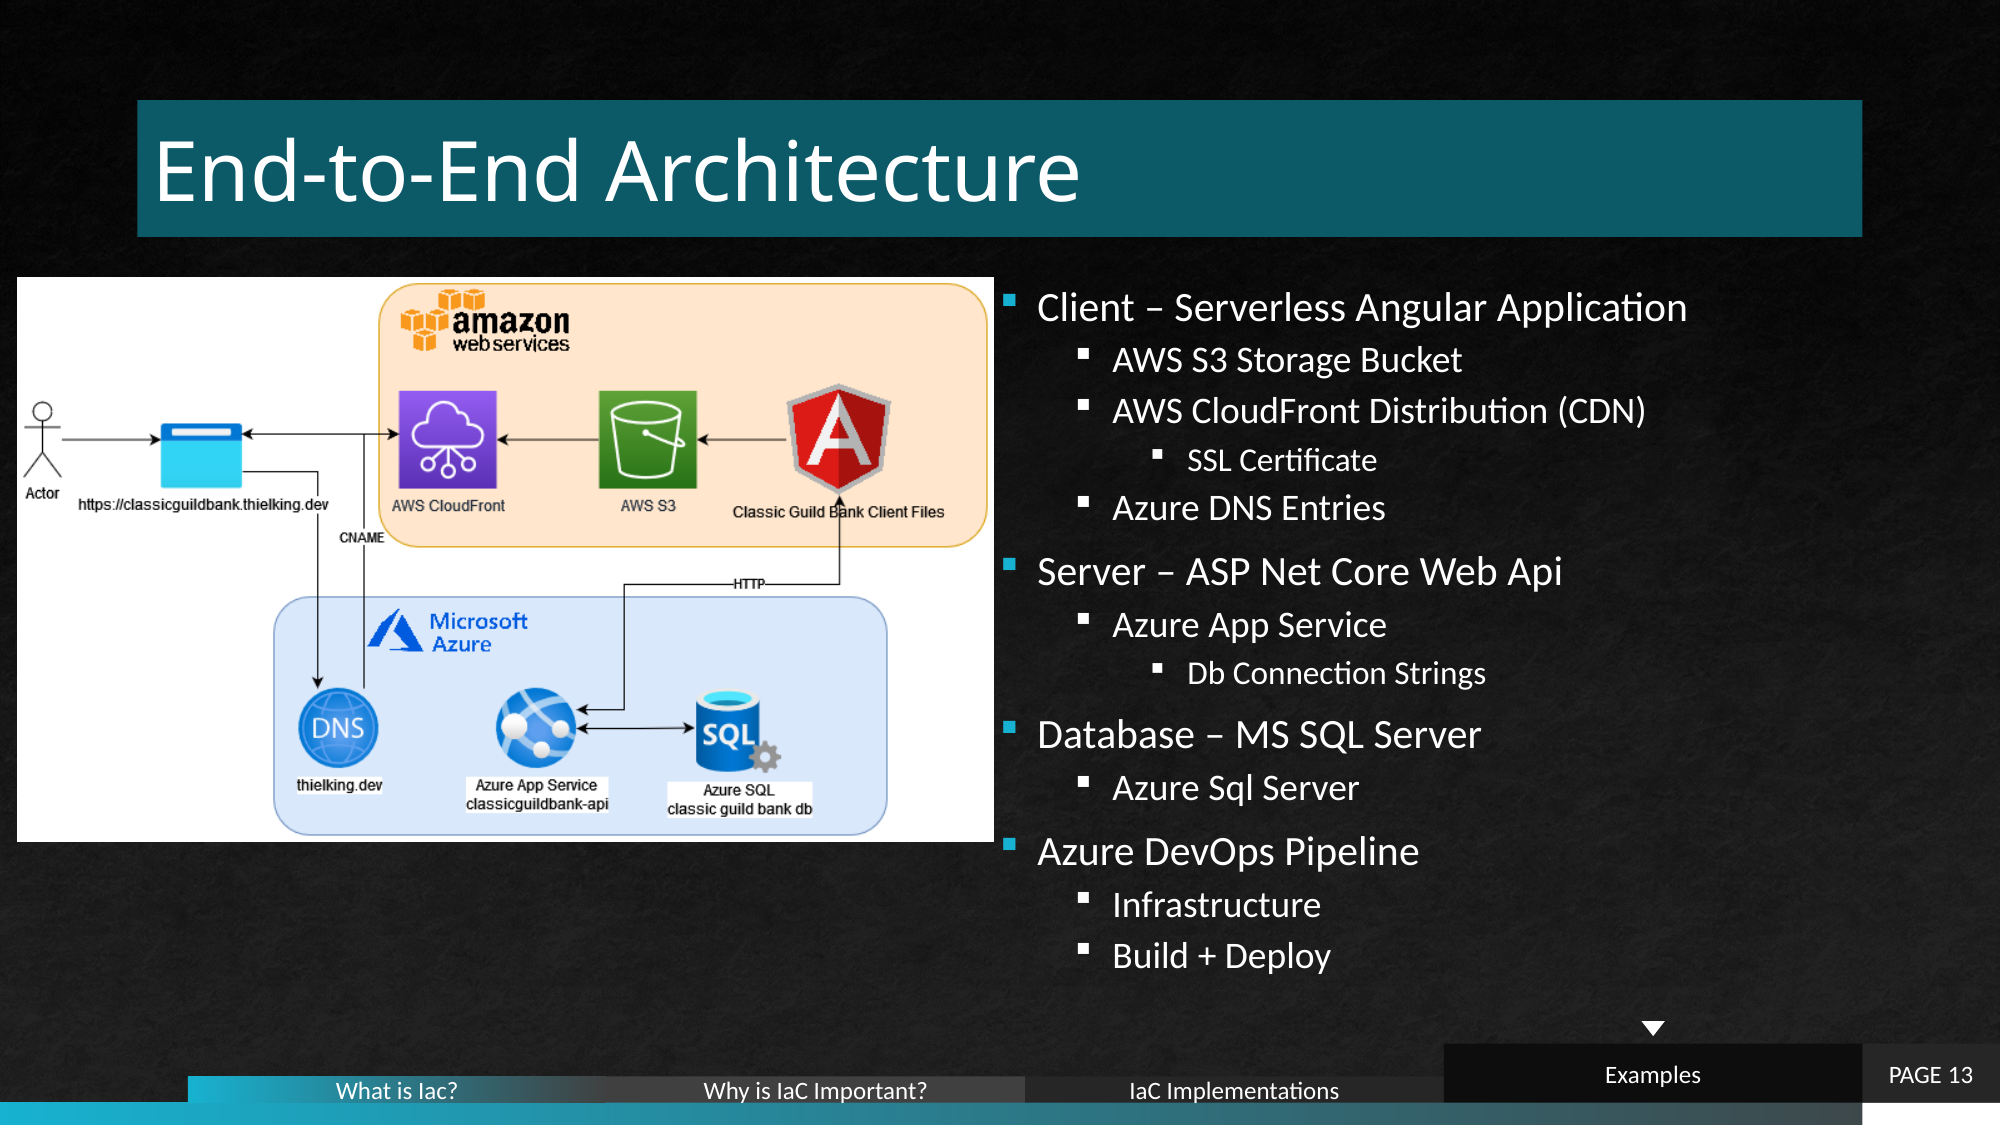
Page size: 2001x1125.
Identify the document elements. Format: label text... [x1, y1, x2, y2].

text_box IaC Implementations [1024, 1075, 1443, 1104]
list Client – Serverless Angular Application AWS S3 Storage Bucket AWS CloudFront Distribution (CDN) SSL Certificate Azure DNS Entries Server – ASP Net Core Web Api Azure App Service Db Connection Strings Database – MS SQL Server Azure Sql Server Azure DevOps Pipeline Infrastructure Build + Deploy [137, 277, 1863, 992]
slide_number PAGE 13 [1863, 1043, 2000, 1103]
picture [0, 0, 2000, 1103]
text_box What is Iac? [187, 1075, 606, 1104]
text_box [1639, 1020, 1667, 1038]
text_box Examples [1443, 1042, 1863, 1104]
text_box Why is IaC Important? [606, 1075, 1024, 1104]
title End-to-End Architecture [137, 100, 1863, 237]
